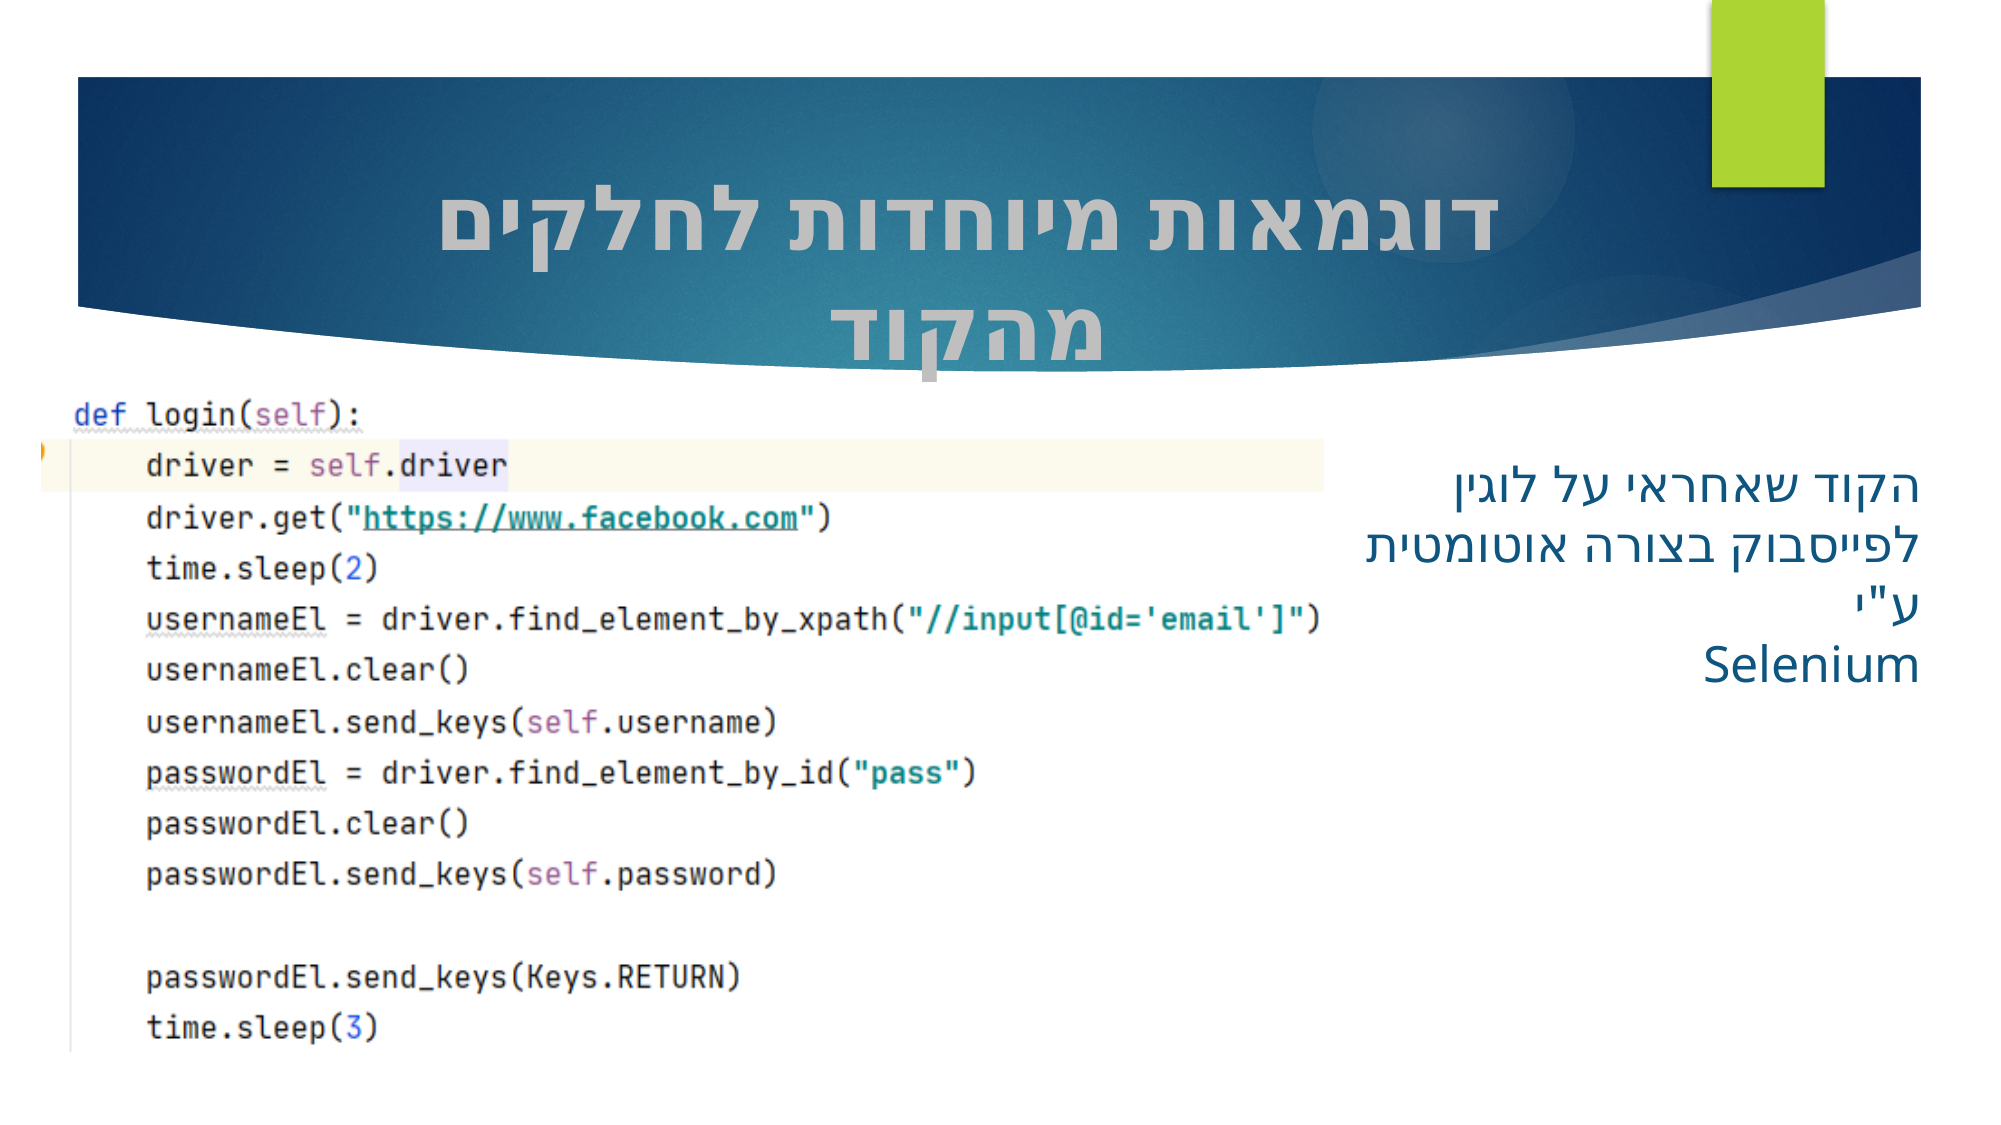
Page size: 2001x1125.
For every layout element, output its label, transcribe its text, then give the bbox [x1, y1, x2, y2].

picture [41, 391, 1324, 1074]
text_box דוגמאות מיוחדות לחלקים מהקוד [288, 151, 1650, 387]
text_box הקוד שאחראי על לוגין לפייסבוק בצורה אוטומטית ע"י Selenium [1329, 444, 1937, 700]
